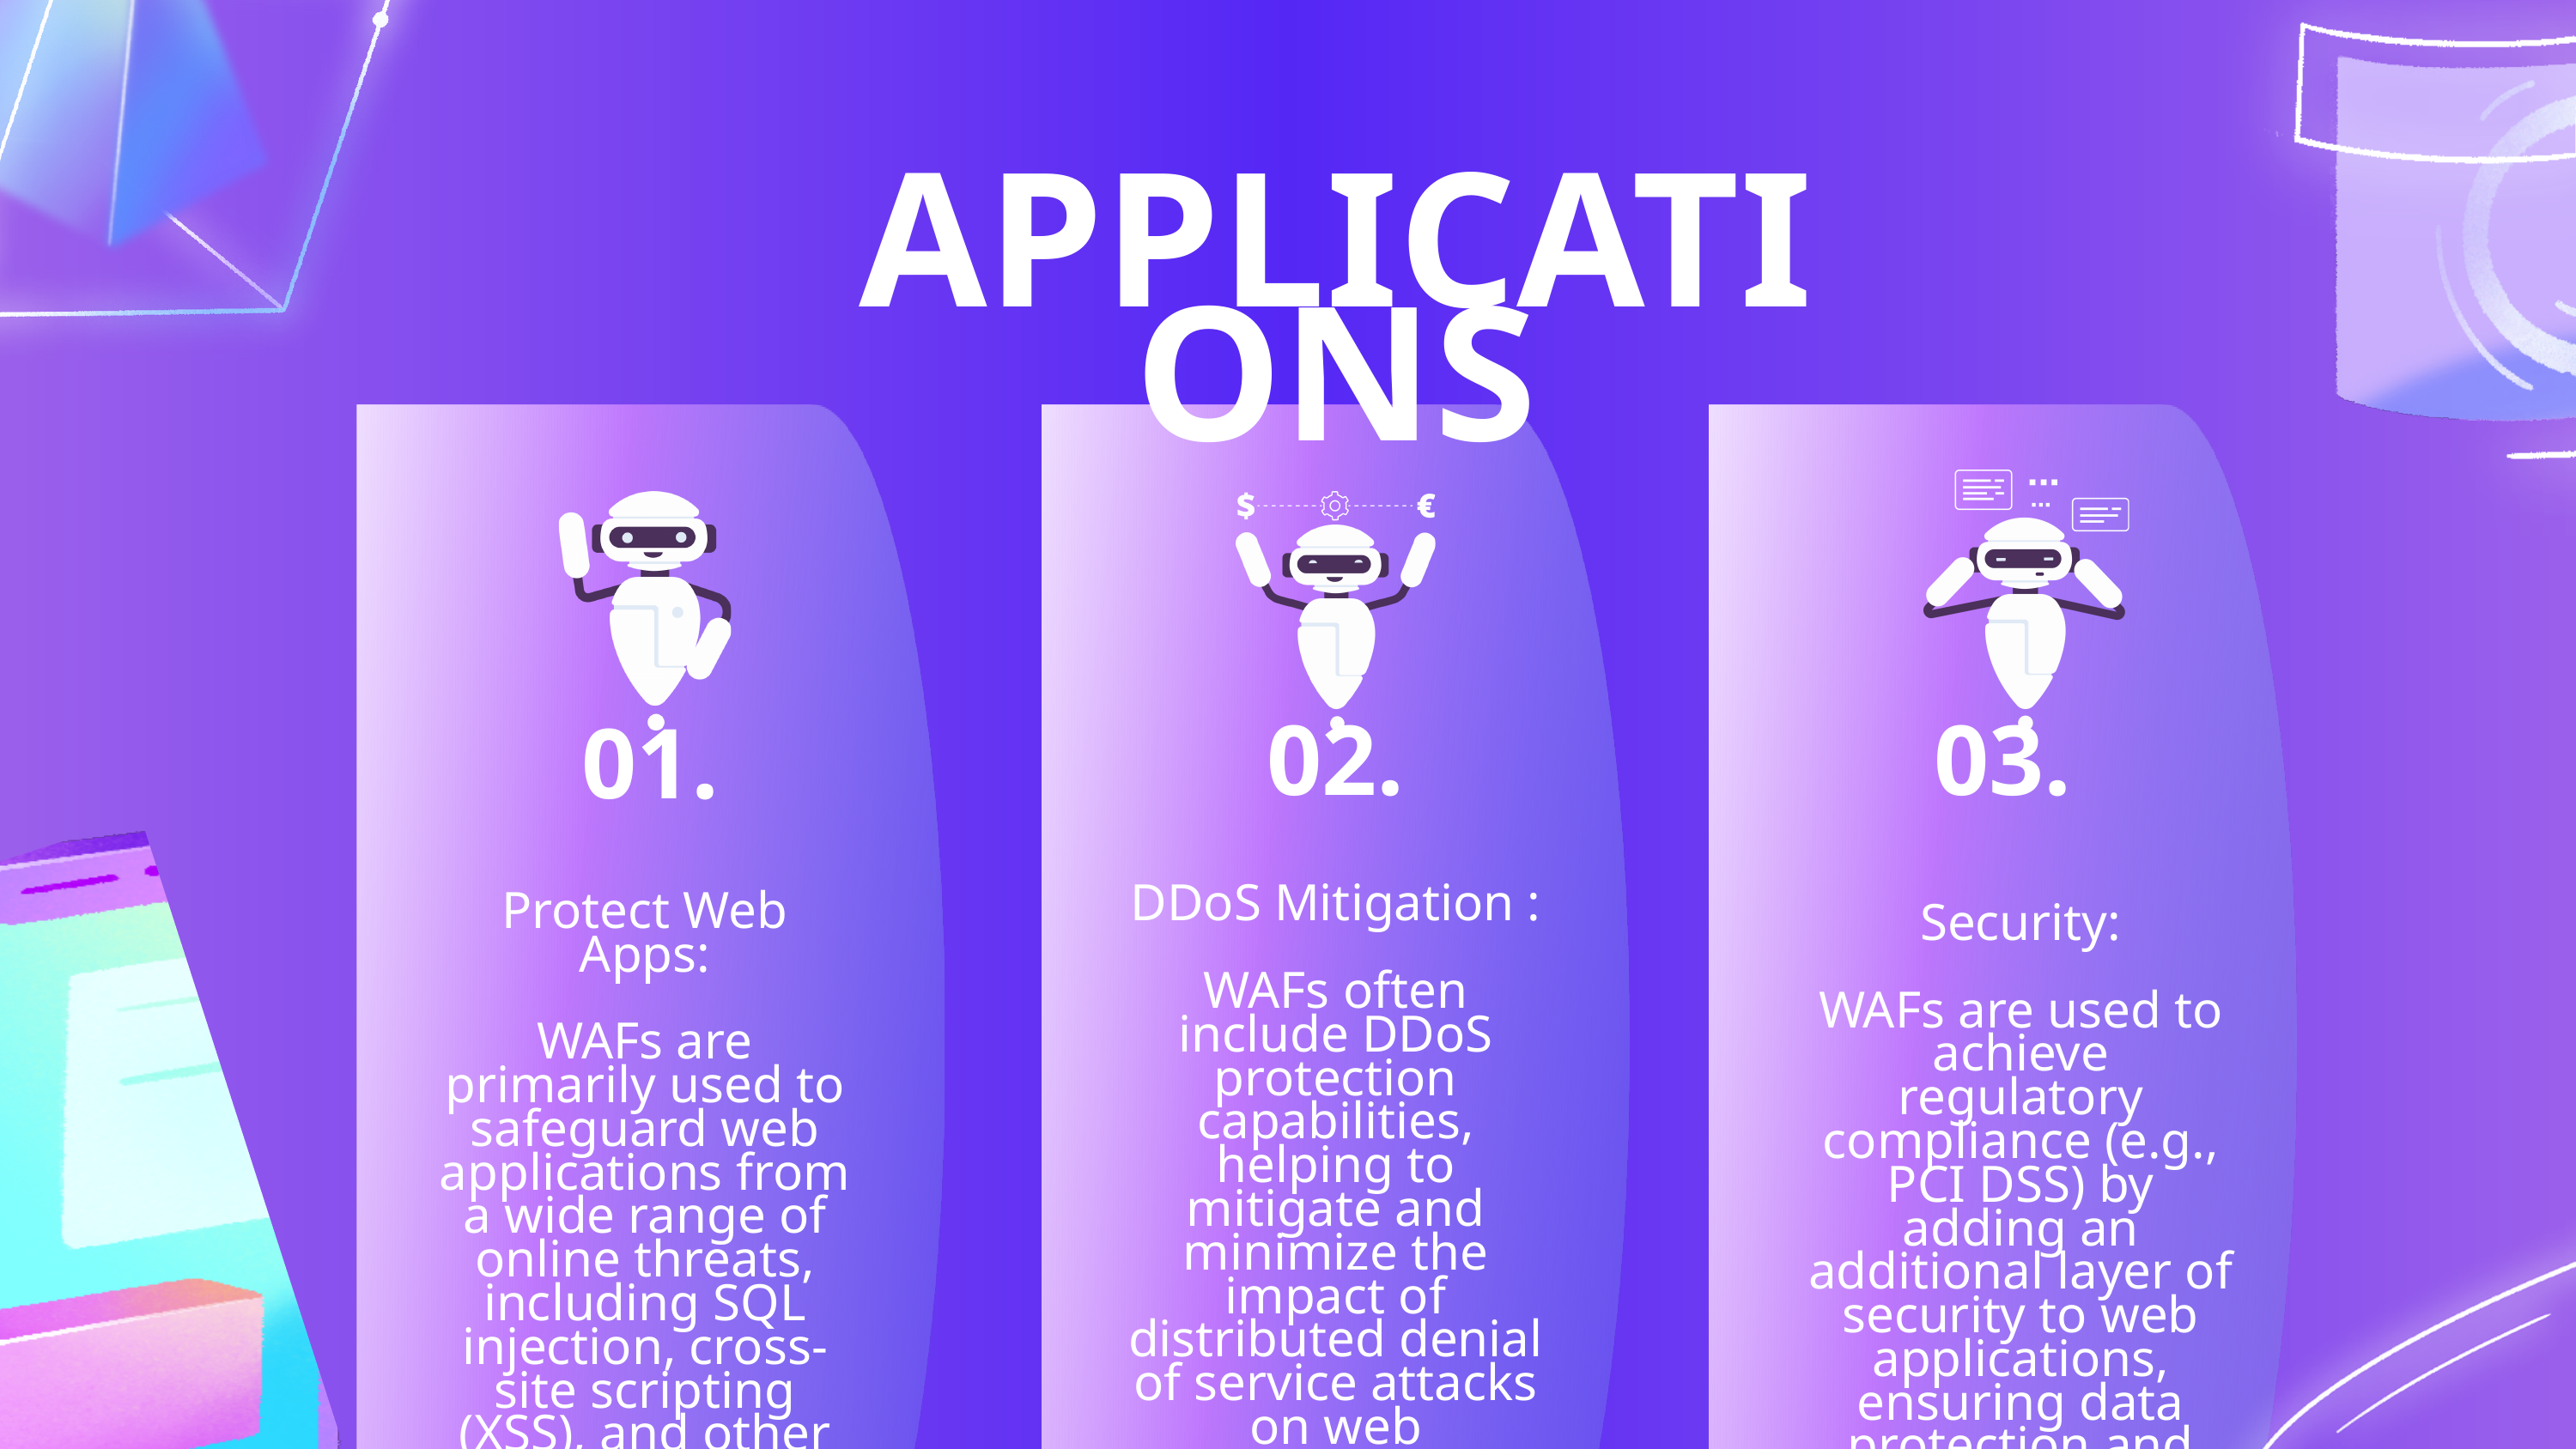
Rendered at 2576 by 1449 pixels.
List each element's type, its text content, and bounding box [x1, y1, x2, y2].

text_box [2235, 999, 2576, 1449]
text_box 03. [1771, 734, 2235, 815]
text_box 01. [418, 738, 883, 819]
text_box Protect Web Apps: WAFs are primarily used to safeguard web applications from a wide range of online threats, including SQL injection, cross-site scripting (XSS), and other common attacks. [430, 894, 859, 1449]
text_box [1236, 491, 1436, 731]
text_box [558, 491, 732, 731]
text_box [1042, 479, 1630, 1449]
text_box [0, 816, 345, 1449]
text_box [1709, 404, 2297, 1449]
text_box [2216, 0, 2576, 539]
text_box 02. [1103, 735, 1568, 815]
text_box [1923, 470, 2129, 731]
text_box Security: WAFs are used to achieve regulatory compliance (e.g., PCI DSS) by adding an additional layer of security to web applications, ensuring data protection and privacy. [1807, 906, 2235, 1449]
text_box [0, 0, 449, 364]
text_box [356, 404, 945, 1449]
text_box APPLICATIONS [794, 210, 1877, 479]
text_box DDoS Mitigation : WAFs often include DDoS protection capabilities, helping to mitigate and minimize the impact of distributed denial of service attacks on web applications. [1121, 887, 1550, 1449]
